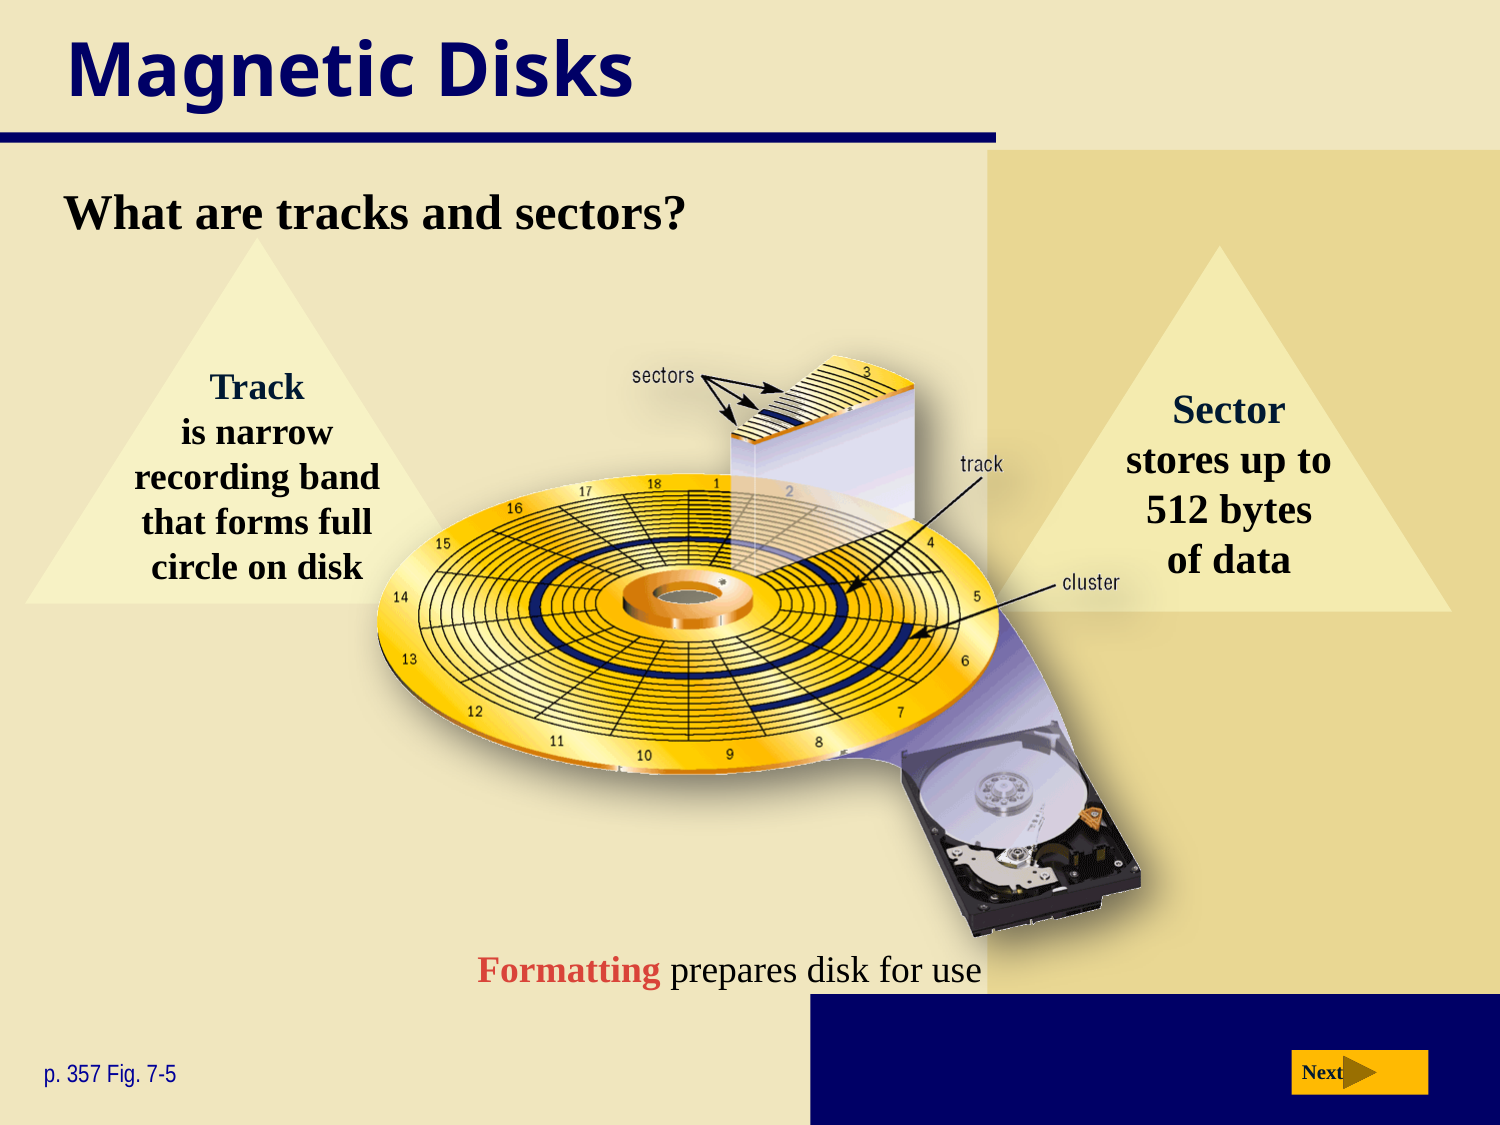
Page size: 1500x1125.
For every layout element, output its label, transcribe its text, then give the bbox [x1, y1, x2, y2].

title Magnetic Disks [49, 0, 1459, 133]
text_box p. 357 Fig. 7-5 [29, 1050, 284, 1095]
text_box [987, 245, 1453, 612]
list What are tracks and sectors? [47, 178, 761, 246]
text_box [24, 237, 490, 604]
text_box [1286, 1049, 1429, 1095]
picture [362, 337, 1163, 953]
